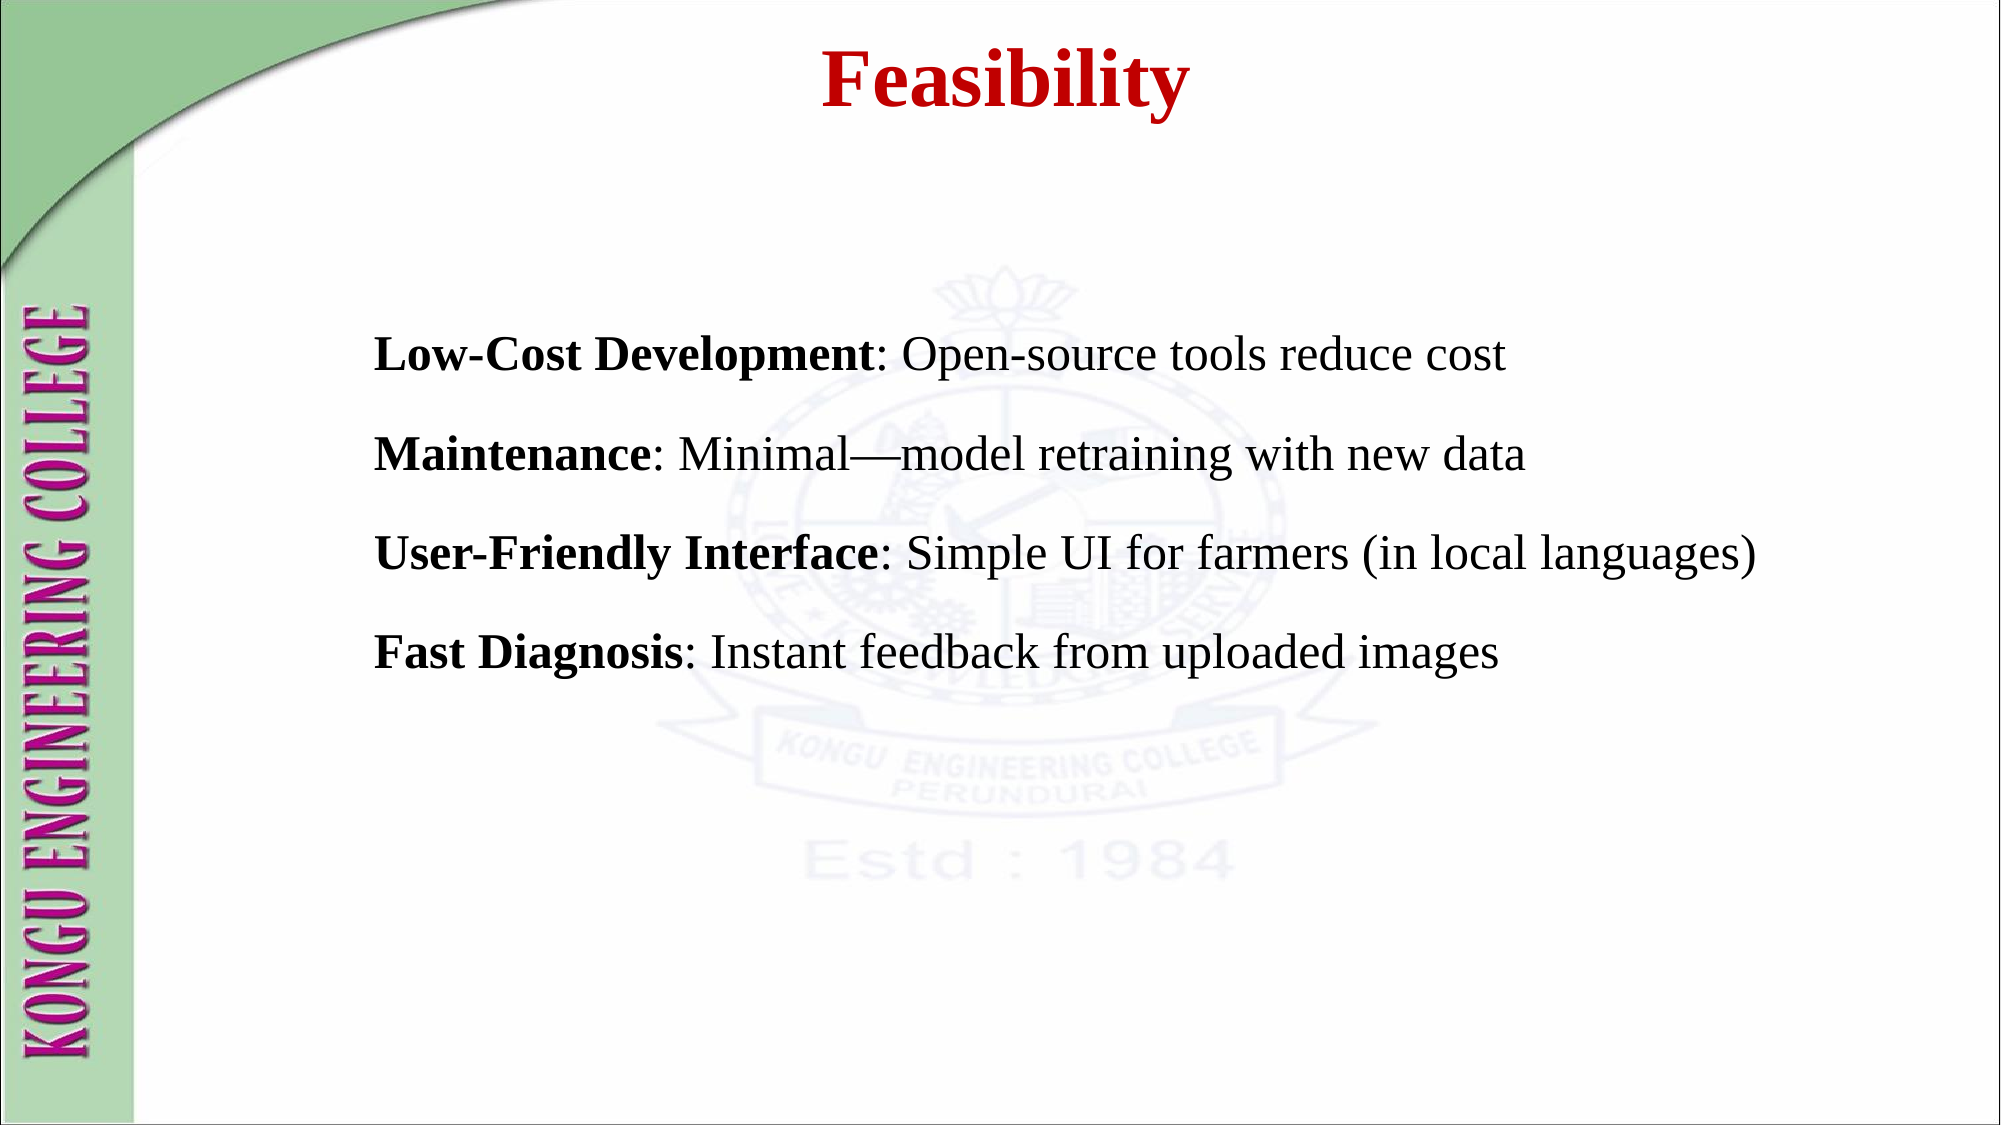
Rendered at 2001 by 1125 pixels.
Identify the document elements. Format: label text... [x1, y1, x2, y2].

picture [0, 0, 2001, 1125]
title Feasibility [156, 0, 1857, 224]
list Low-Cost Development: Open-source tools reduce cost Maintenance: Minimal—model retraining with new data User-Friendly Interface: Simple UI for farmers (in local languages) Fast Diagnosis: Instant feedback from uploaded images [328, 283, 1844, 864]
